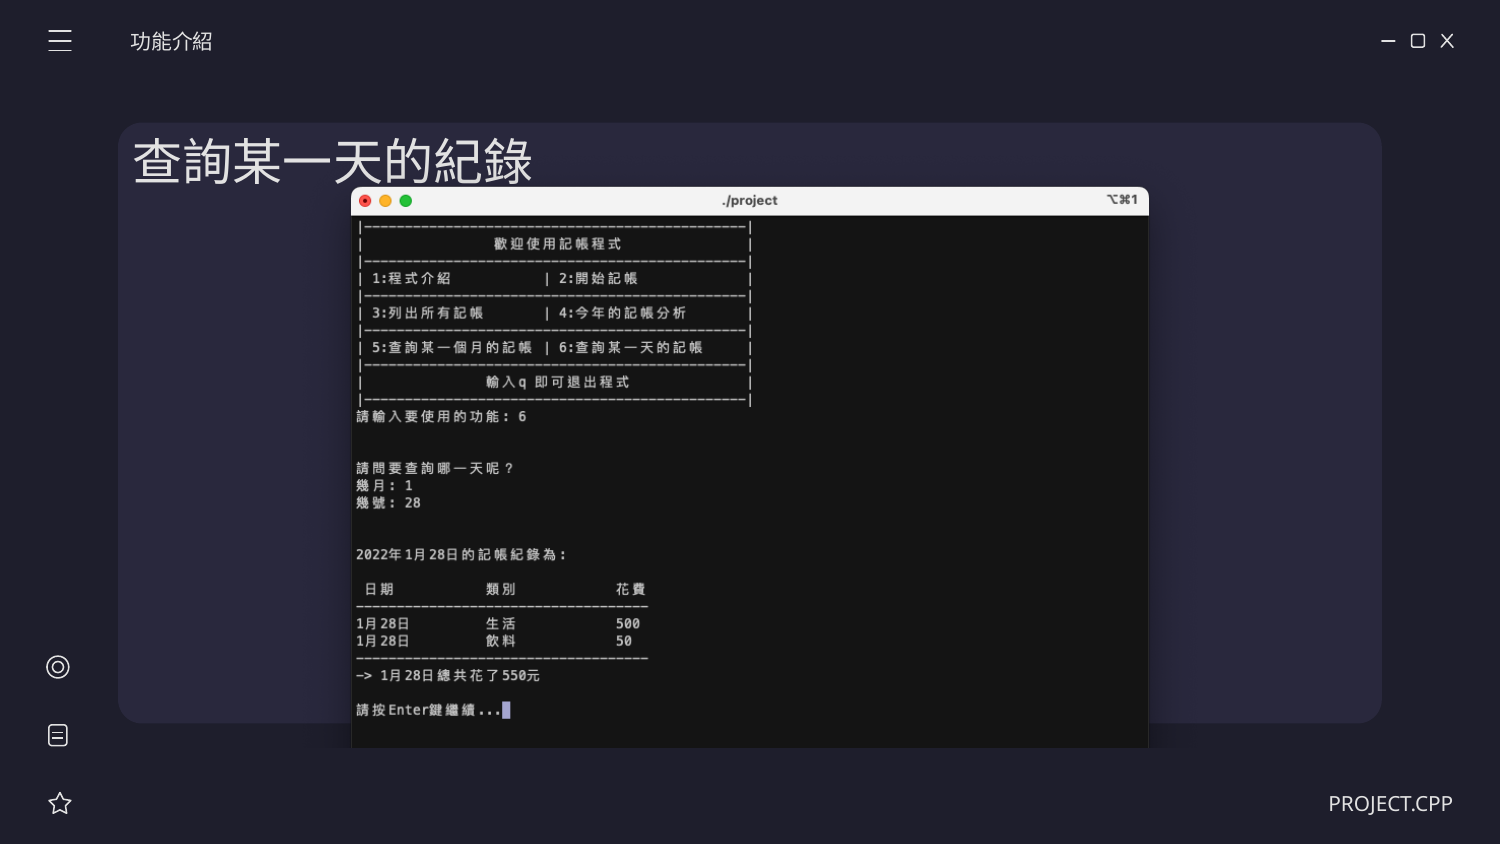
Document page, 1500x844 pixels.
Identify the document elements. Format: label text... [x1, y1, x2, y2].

subtitle 功能介紹 [130, 18, 306, 64]
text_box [48, 30, 72, 51]
picture [294, 148, 1206, 748]
text_box 查詢某一天的紀錄 [117, 122, 617, 198]
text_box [46, 655, 72, 814]
text_box [46, 27, 74, 32]
text_box PROJECT.CPP [1278, 780, 1453, 826]
